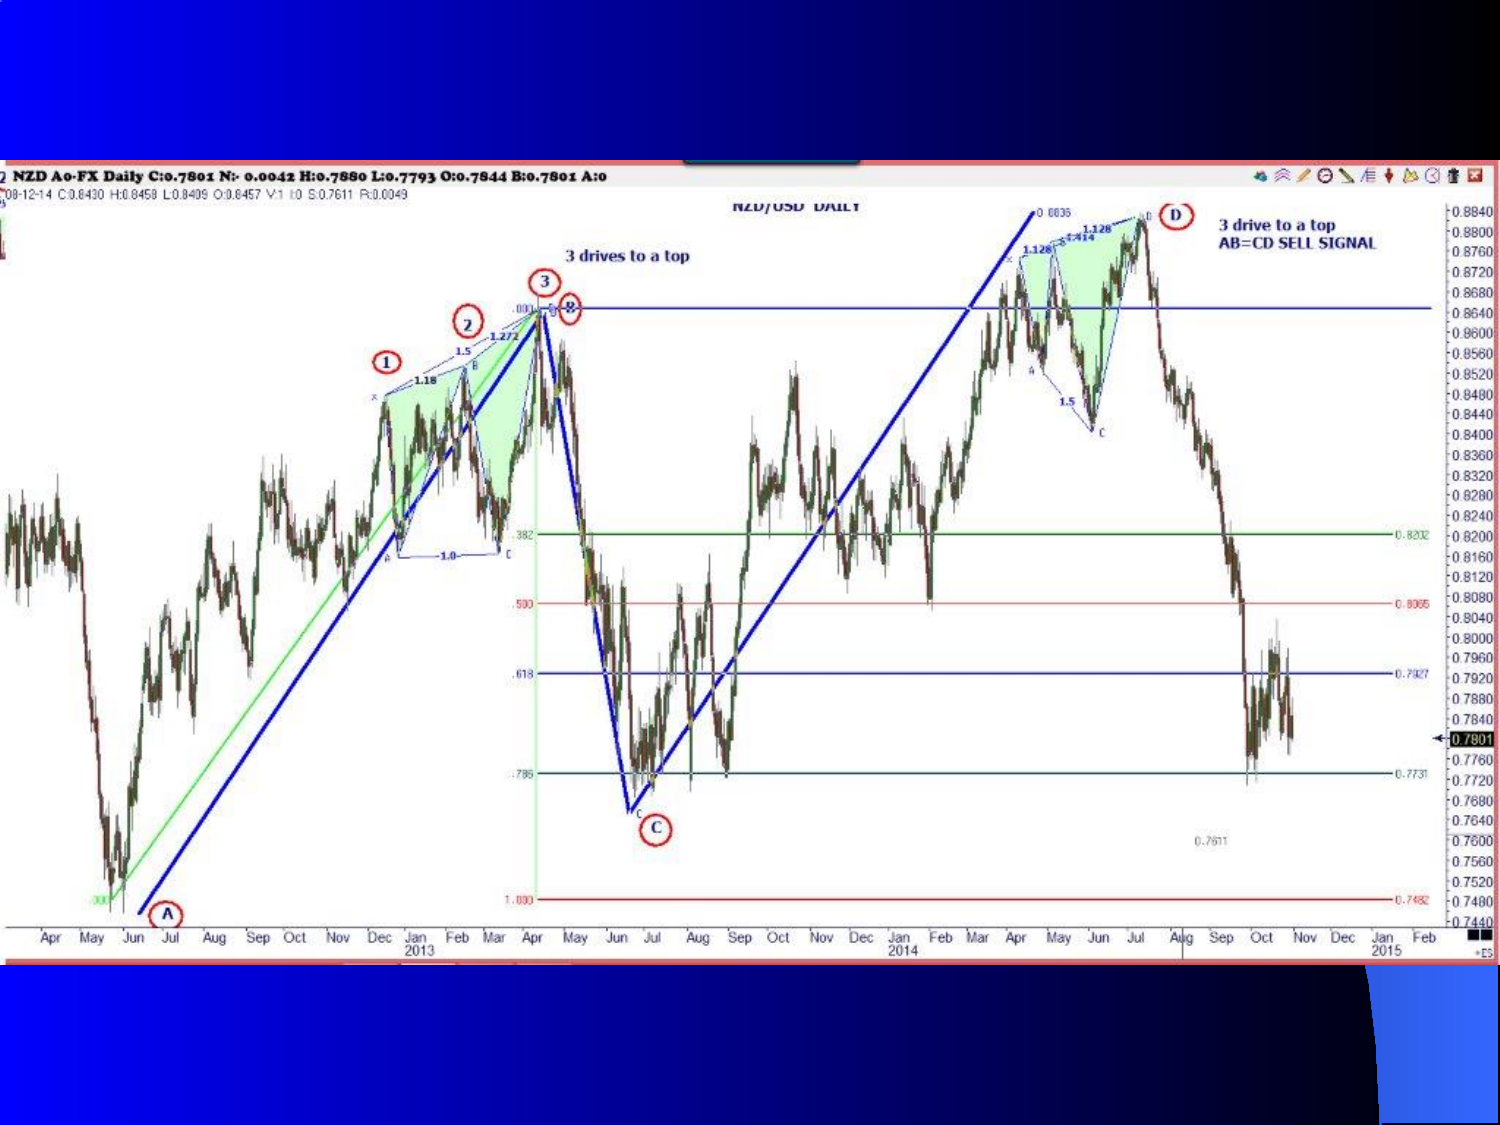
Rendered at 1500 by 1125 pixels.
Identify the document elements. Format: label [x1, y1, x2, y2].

picture [0, 160, 1500, 965]
